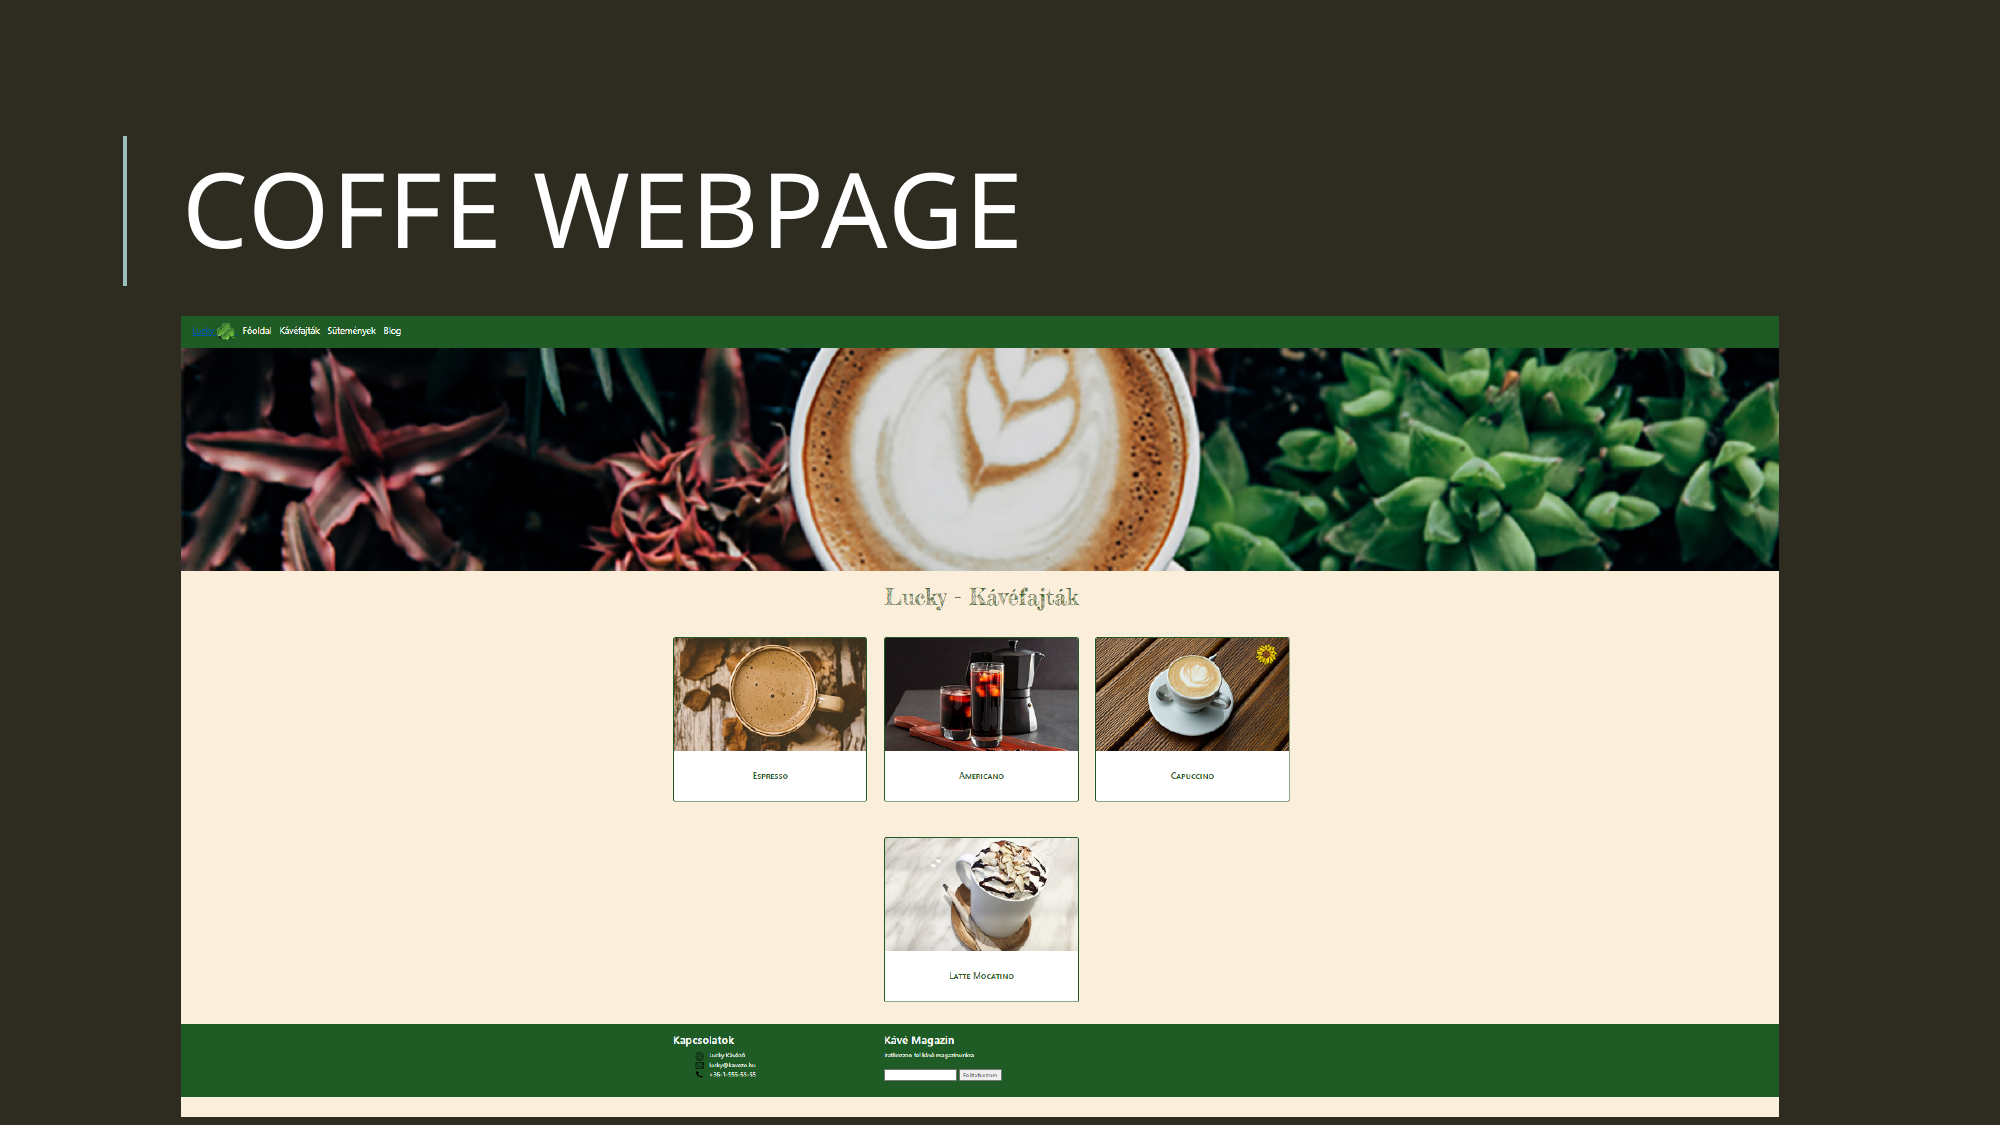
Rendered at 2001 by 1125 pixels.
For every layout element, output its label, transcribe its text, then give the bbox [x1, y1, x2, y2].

picture [181, 315, 1780, 1117]
title Coffe webpage [168, 96, 1763, 342]
